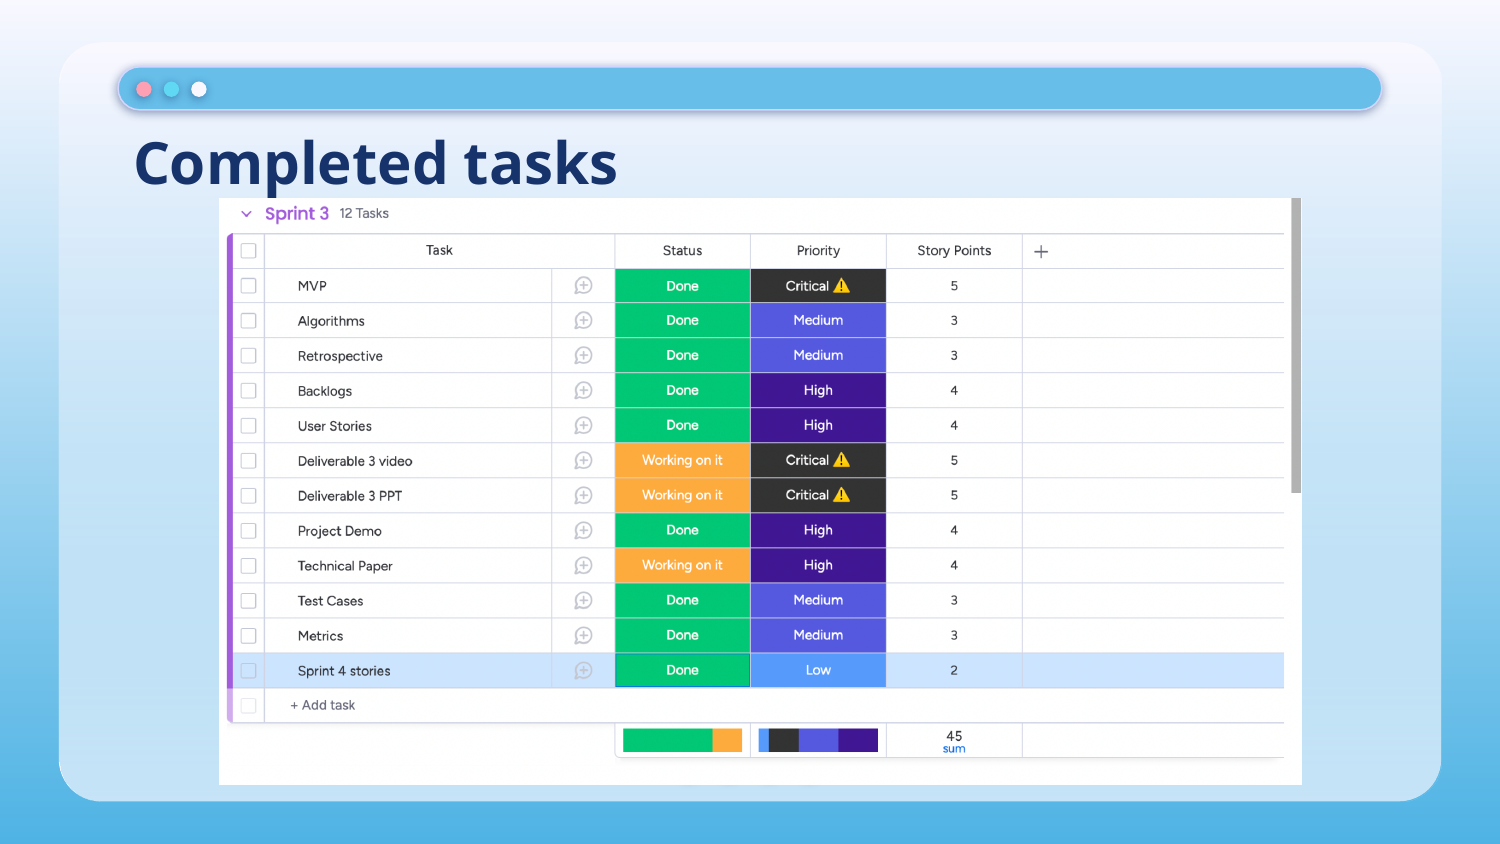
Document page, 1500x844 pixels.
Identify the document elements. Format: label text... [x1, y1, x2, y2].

title Completed tasks [118, 113, 1382, 208]
picture [218, 198, 1303, 785]
